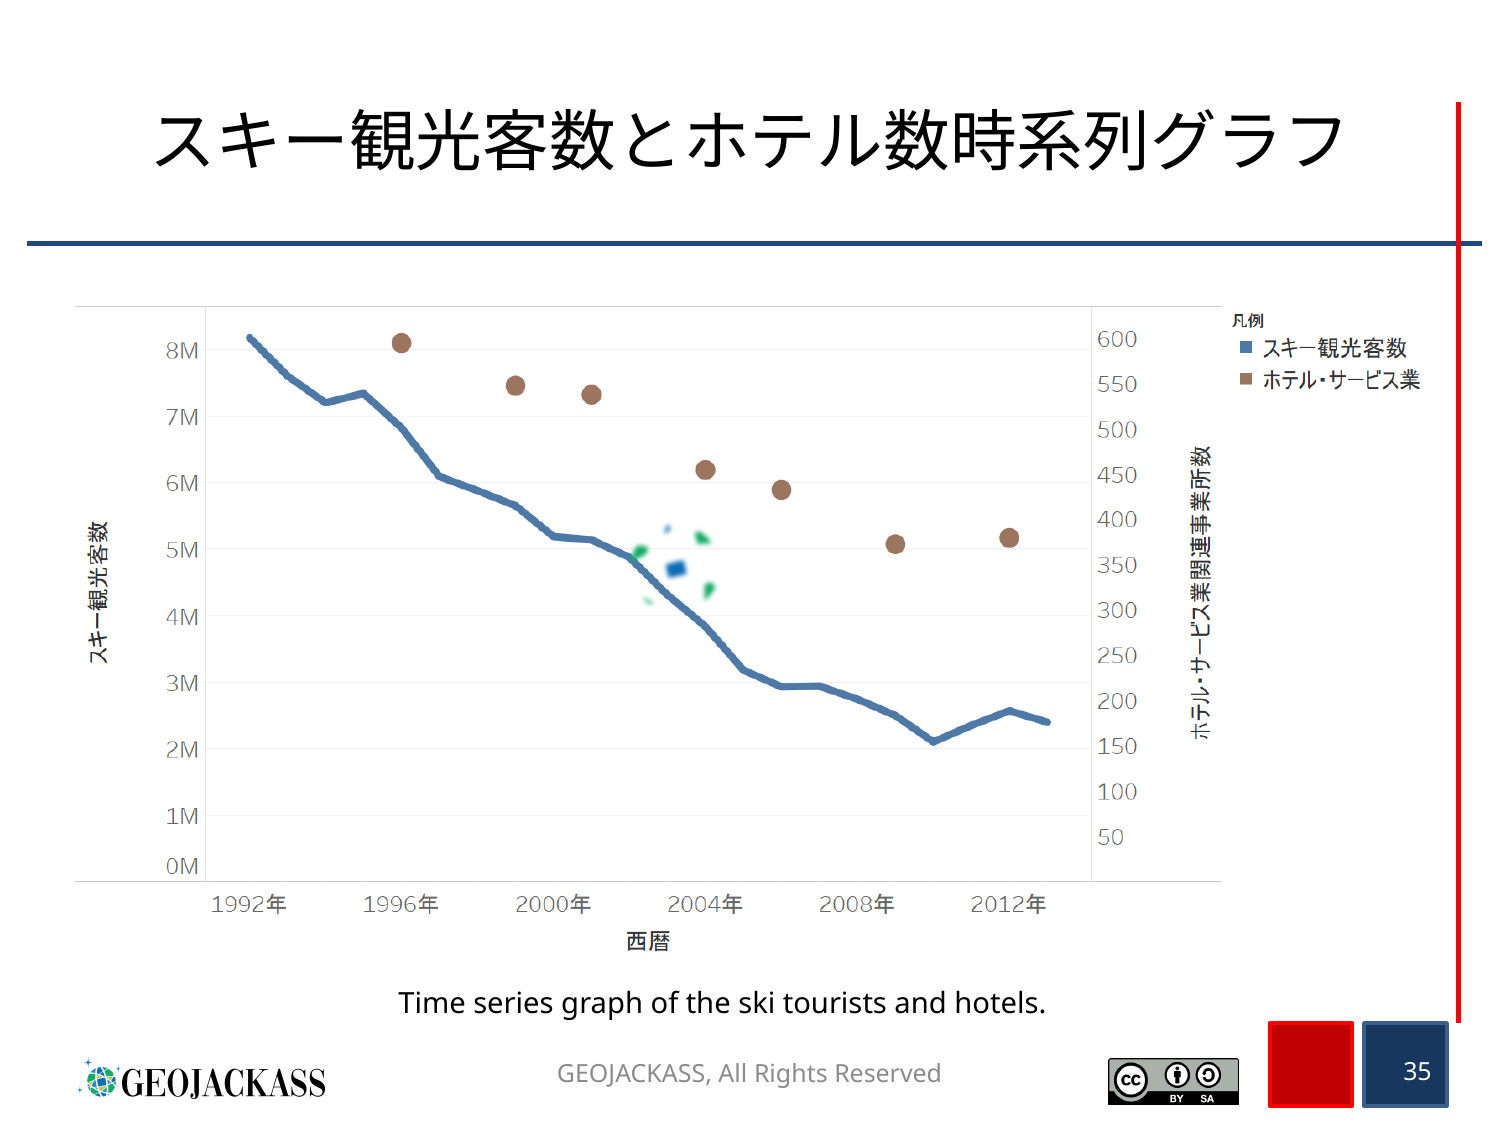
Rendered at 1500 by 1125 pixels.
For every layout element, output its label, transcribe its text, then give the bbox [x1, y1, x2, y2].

title スキー観光客数とホテル数時系列グラフ [75, 45, 1425, 233]
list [74, 305, 1426, 962]
text_box Time series graph of the ski tourists and hotels. [383, 976, 1062, 1027]
picture [584, 478, 751, 631]
picture [76, 1056, 327, 1101]
footer GEOJACKASS, All Rights Reserved [512, 1042, 988, 1103]
picture [1108, 1058, 1239, 1105]
